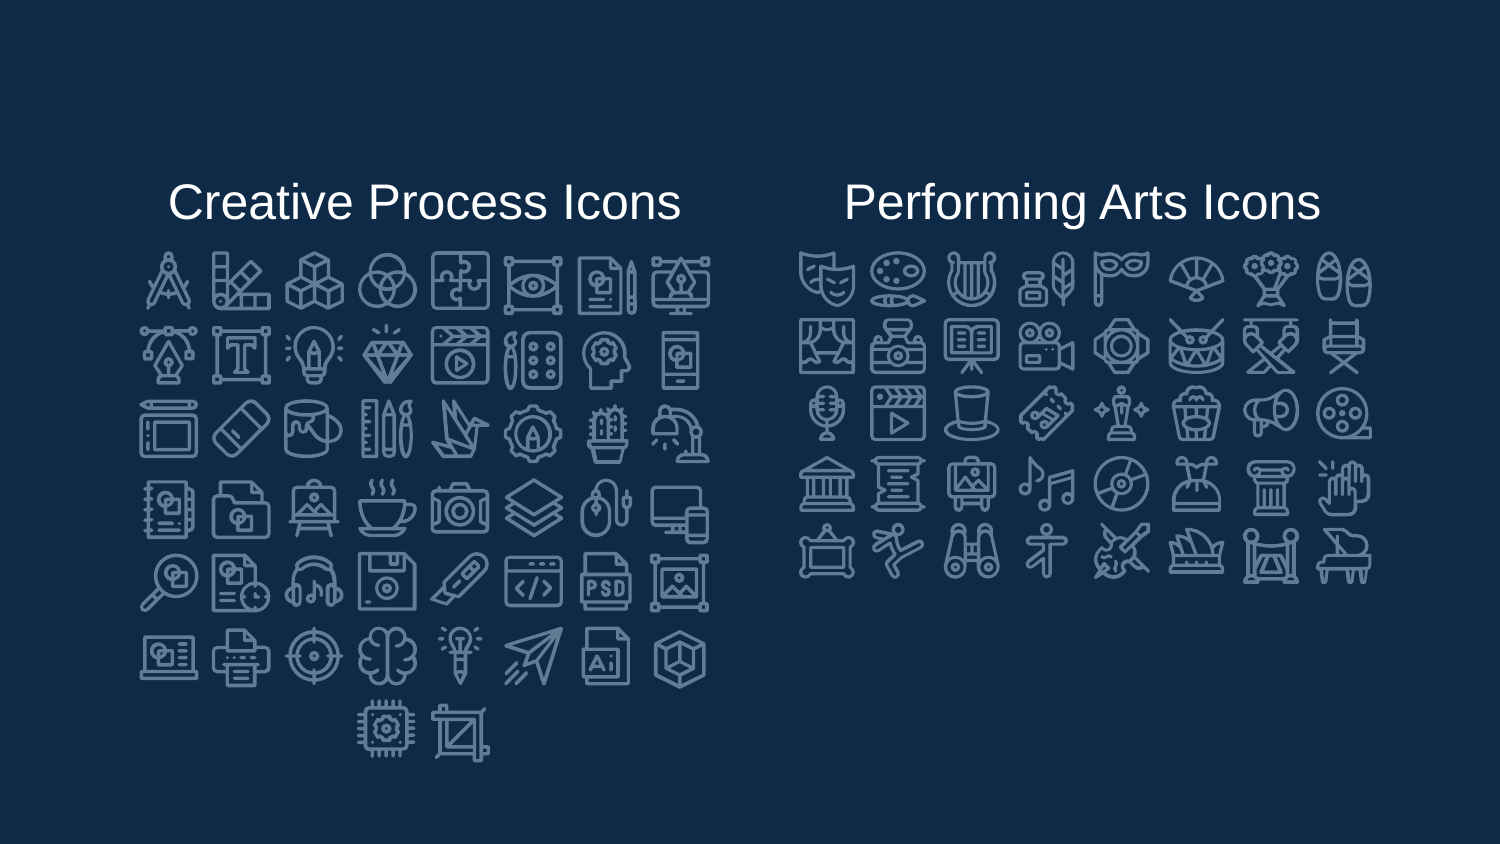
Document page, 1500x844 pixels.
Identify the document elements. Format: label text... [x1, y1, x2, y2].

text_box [211, 251, 272, 311]
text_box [798, 522, 856, 579]
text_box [1018, 455, 1075, 512]
text_box [284, 399, 343, 459]
text_box [580, 478, 633, 538]
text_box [586, 403, 630, 465]
text_box [1243, 388, 1300, 438]
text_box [139, 635, 199, 681]
text_box [799, 318, 856, 375]
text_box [1315, 386, 1373, 440]
text_box [1171, 455, 1221, 512]
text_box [577, 256, 638, 316]
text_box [430, 481, 490, 534]
text_box [799, 455, 856, 512]
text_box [437, 626, 483, 686]
text_box [1242, 318, 1300, 374]
text_box [384, 323, 389, 334]
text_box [1093, 317, 1150, 375]
text_box [1322, 318, 1366, 375]
text_box [392, 328, 401, 335]
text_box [284, 554, 344, 608]
text_box [431, 399, 490, 459]
text_box [943, 385, 1000, 442]
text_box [946, 455, 997, 513]
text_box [1018, 384, 1076, 442]
text_box [653, 630, 706, 689]
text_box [504, 555, 564, 608]
text_box [371, 327, 381, 335]
text_box [504, 478, 564, 538]
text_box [1170, 384, 1222, 442]
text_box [869, 385, 927, 442]
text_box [1093, 384, 1150, 442]
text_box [1242, 250, 1300, 308]
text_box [211, 325, 272, 386]
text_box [1315, 251, 1373, 308]
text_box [430, 325, 490, 386]
text_box [1246, 460, 1296, 517]
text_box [503, 255, 563, 316]
text_box [285, 251, 344, 310]
title Creative Process Icons [139, 154, 711, 234]
text_box [872, 522, 925, 579]
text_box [649, 553, 709, 613]
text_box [503, 626, 564, 686]
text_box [211, 553, 271, 613]
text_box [138, 399, 199, 459]
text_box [869, 455, 927, 513]
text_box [361, 399, 414, 459]
text_box [650, 485, 709, 545]
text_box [284, 626, 344, 686]
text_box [503, 404, 563, 464]
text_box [139, 325, 199, 385]
text_box [431, 251, 490, 310]
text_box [869, 318, 927, 375]
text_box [1024, 522, 1069, 579]
text_box [1168, 527, 1225, 574]
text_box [1092, 522, 1151, 580]
text_box [1168, 256, 1225, 303]
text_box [429, 551, 491, 606]
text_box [284, 325, 344, 385]
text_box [142, 480, 195, 540]
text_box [211, 480, 271, 540]
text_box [139, 553, 199, 613]
text_box [431, 703, 490, 763]
text_box [1316, 527, 1372, 584]
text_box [357, 478, 418, 538]
text_box [947, 251, 997, 308]
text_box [357, 551, 417, 611]
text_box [1093, 251, 1150, 308]
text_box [362, 340, 414, 384]
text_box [581, 330, 633, 391]
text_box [1242, 527, 1300, 585]
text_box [288, 478, 341, 538]
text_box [869, 251, 927, 308]
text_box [503, 330, 563, 391]
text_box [1018, 321, 1075, 371]
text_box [211, 399, 272, 458]
text_box [1168, 318, 1225, 374]
title Performing Arts Icons [797, 154, 1369, 234]
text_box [211, 628, 271, 688]
text_box [809, 385, 846, 441]
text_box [1317, 459, 1371, 517]
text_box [1018, 251, 1075, 308]
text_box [943, 317, 1001, 375]
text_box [1090, 455, 1153, 512]
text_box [943, 522, 1001, 580]
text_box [798, 251, 856, 308]
text_box [651, 256, 711, 316]
text_box [358, 626, 418, 686]
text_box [356, 698, 416, 759]
text_box [358, 252, 418, 309]
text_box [581, 626, 631, 686]
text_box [579, 551, 632, 611]
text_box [145, 250, 192, 310]
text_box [650, 404, 711, 464]
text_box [661, 330, 700, 391]
